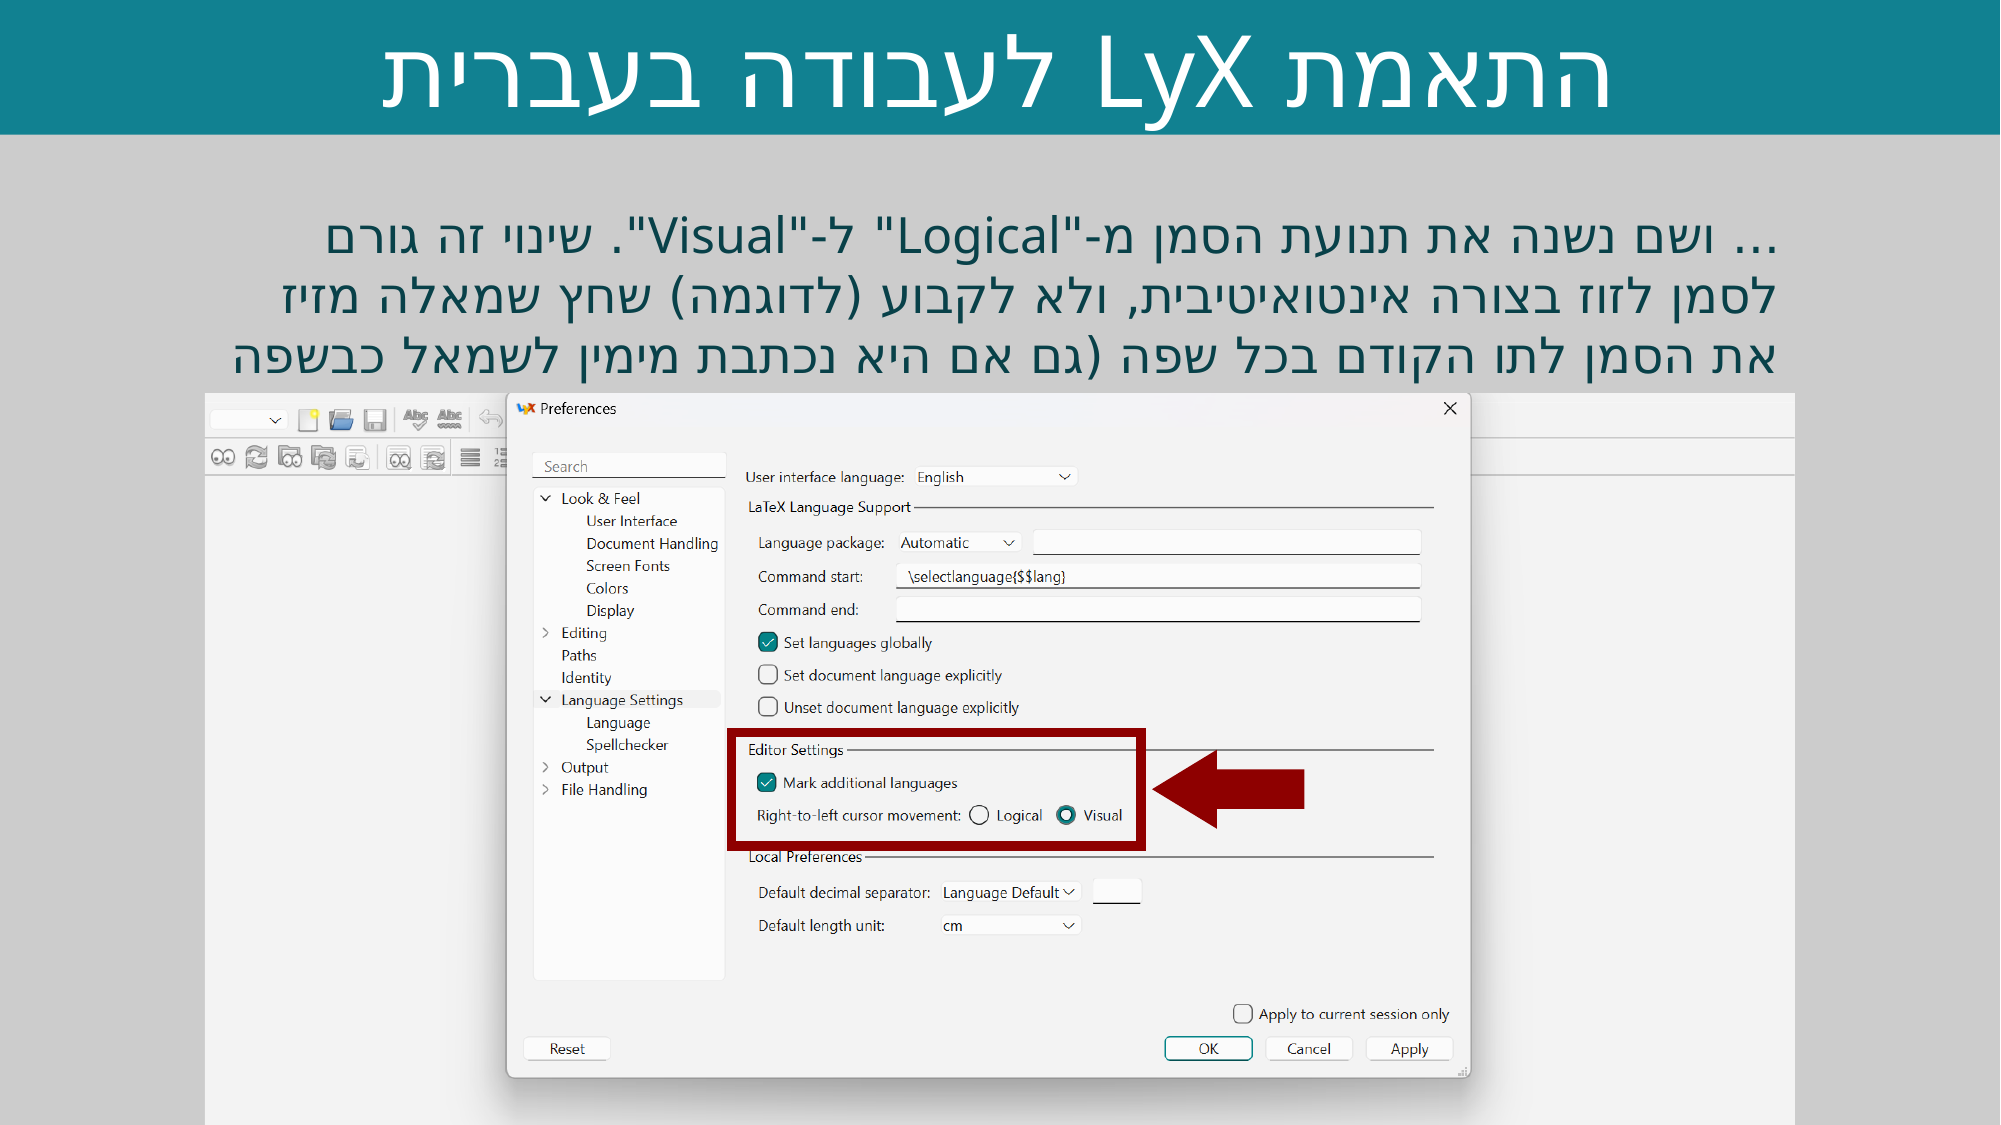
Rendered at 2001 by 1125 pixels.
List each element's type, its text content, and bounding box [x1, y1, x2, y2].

text_box ... ושם נשנה את תנועת הסמן מ-"Logical" ל-"Visual". שינוי זה גורם לסמן לזוז בצורה אינטואיטיבית, ולא לקבוע (לדוגמה) שחץ שמאלה מזיז את הסמן לתו הקודם בכל שפה (גם אם היא נכתבת מימין לשמאל כבשפה העברית). [205, 136, 1795, 393]
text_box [204, 393, 1795, 1125]
text_box התאמת LyX לעבודה בעברית [0, 0, 2000, 135]
